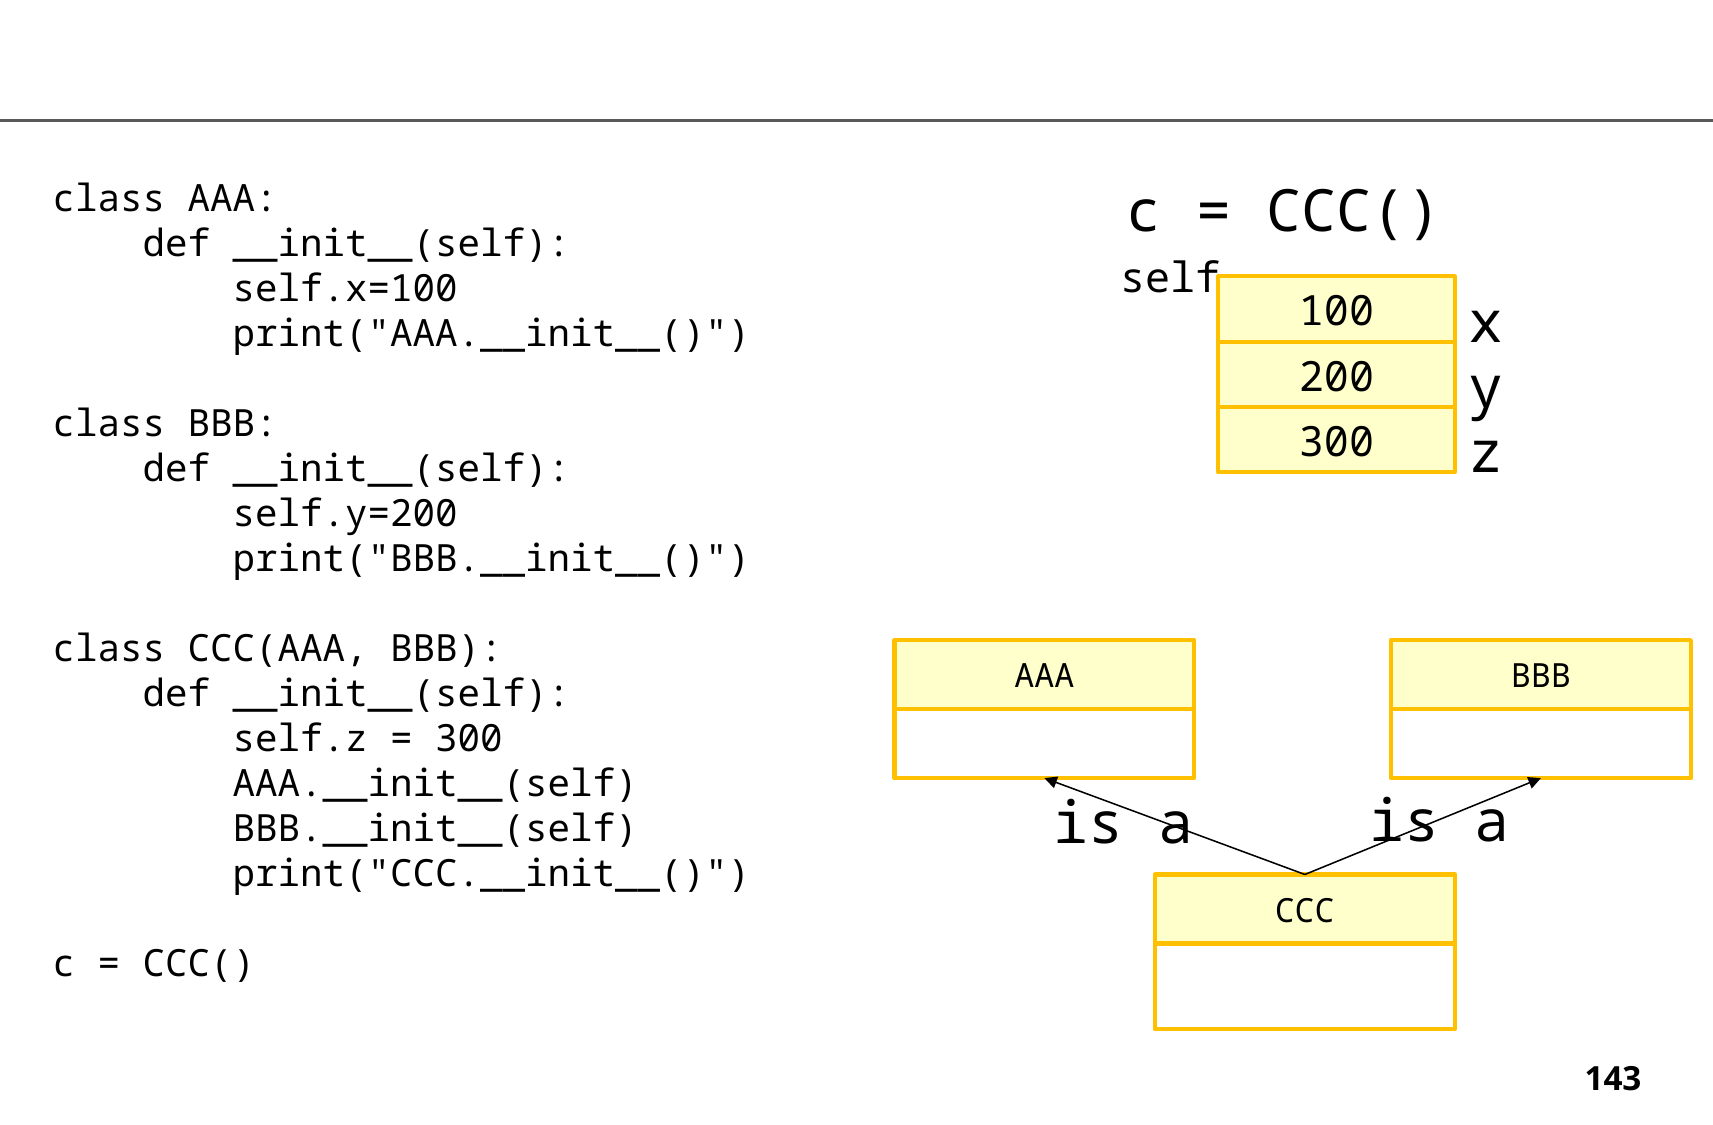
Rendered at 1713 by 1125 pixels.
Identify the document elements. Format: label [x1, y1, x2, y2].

text_box [37, 166, 765, 991]
text_box [892, 638, 1693, 1031]
text_box [1108, 166, 1511, 473]
